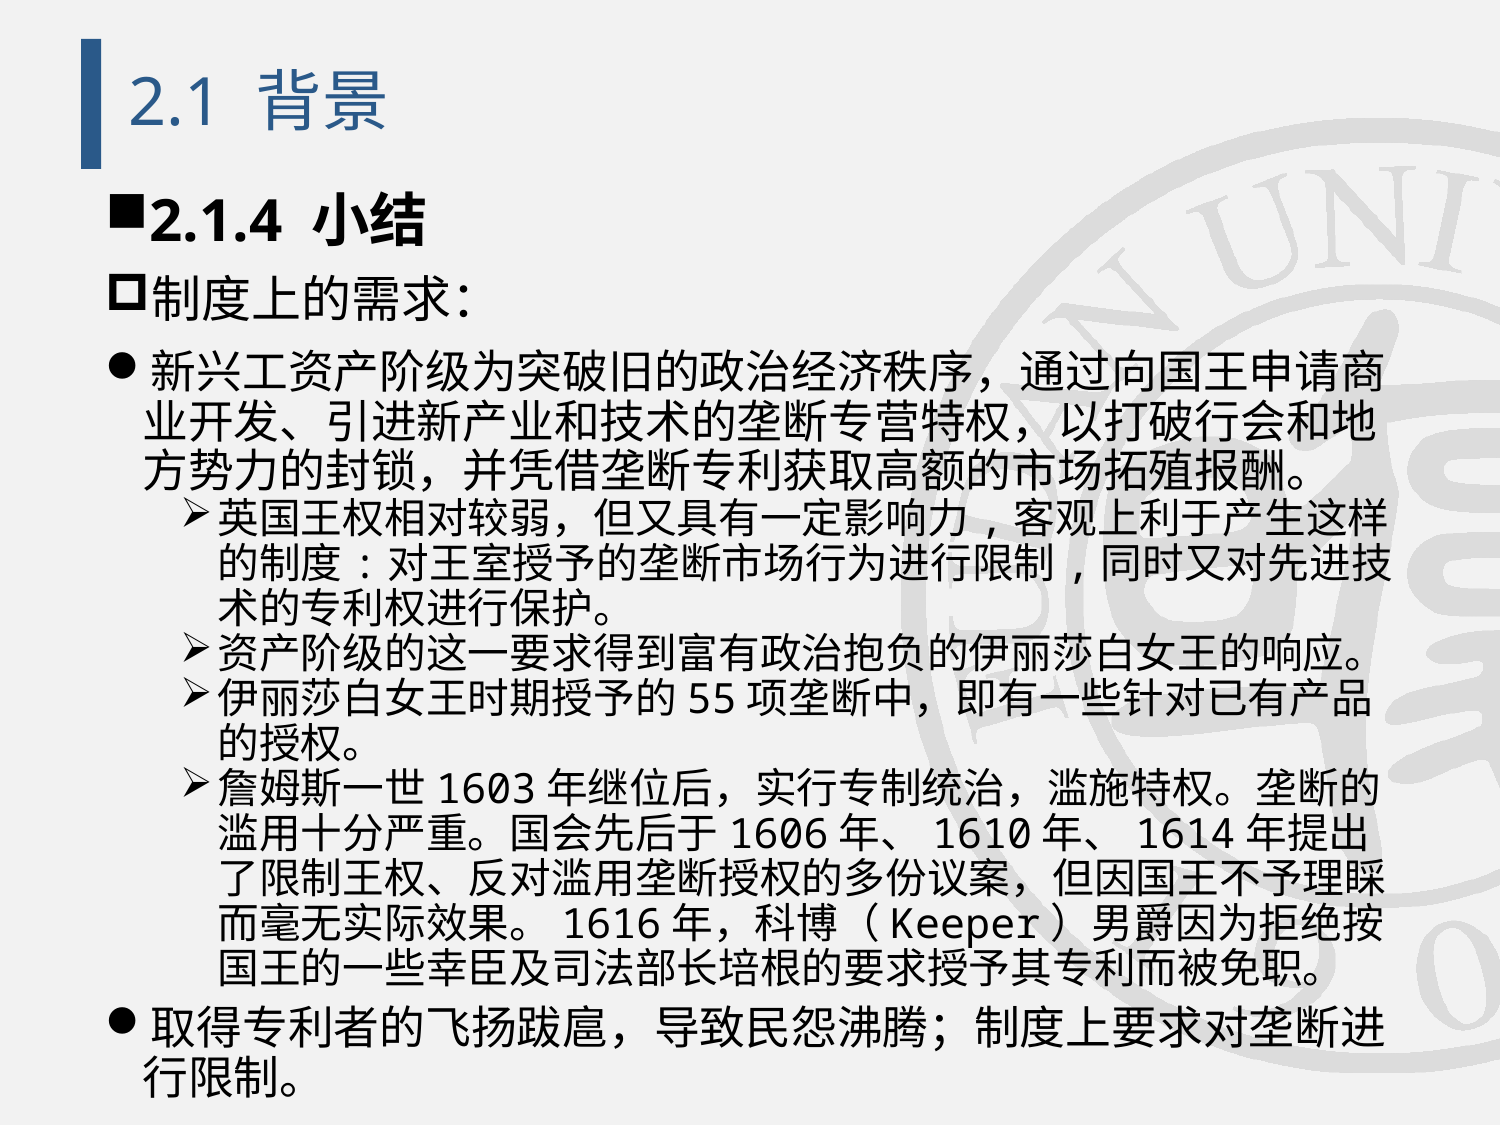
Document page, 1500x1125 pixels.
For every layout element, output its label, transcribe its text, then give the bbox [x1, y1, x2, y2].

list 2.1.4 小结 制度上的需求： 新兴工资产阶级为突破旧的政治经济秩序，通过向国王申请商业开发、引进新产业和技术的垄断专营特权，以打破行会和地方势力的封锁，并凭借垄断专利获取高额的市场拓殖报酬。 英国王权相对较弱，但又具有一定影响力,客观上利于产生这样的制度:对王室授予的垄断市场行为进行限制,同时又对先进技术的专利权进行保护。 资产阶级的这一要求得到富有政治抱负的伊丽莎白女王的响应。 伊丽莎白女王时期授予的55项垄断中，即有一些针对已有产品的授权。 詹姆斯一世1603年继位后，实行专制统治，滥施特权。垄断的滥用十分严重。国会先后于1606年、1610年、1614年提出了限制王权、反对滥用垄断授权的多份议案，但因国王不予理睬而毫无实际效果。1616年，科博（Keeper）男爵因为拒绝按国王的一些幸臣及司法部长培根的要求授予其专利而被免职。 取得专利者的飞扬跋扈，导致民怨沸腾；制度上要求对垄断进行限制。 [90, 183, 1410, 1012]
title 2.1 背景 [113, 49, 1387, 159]
